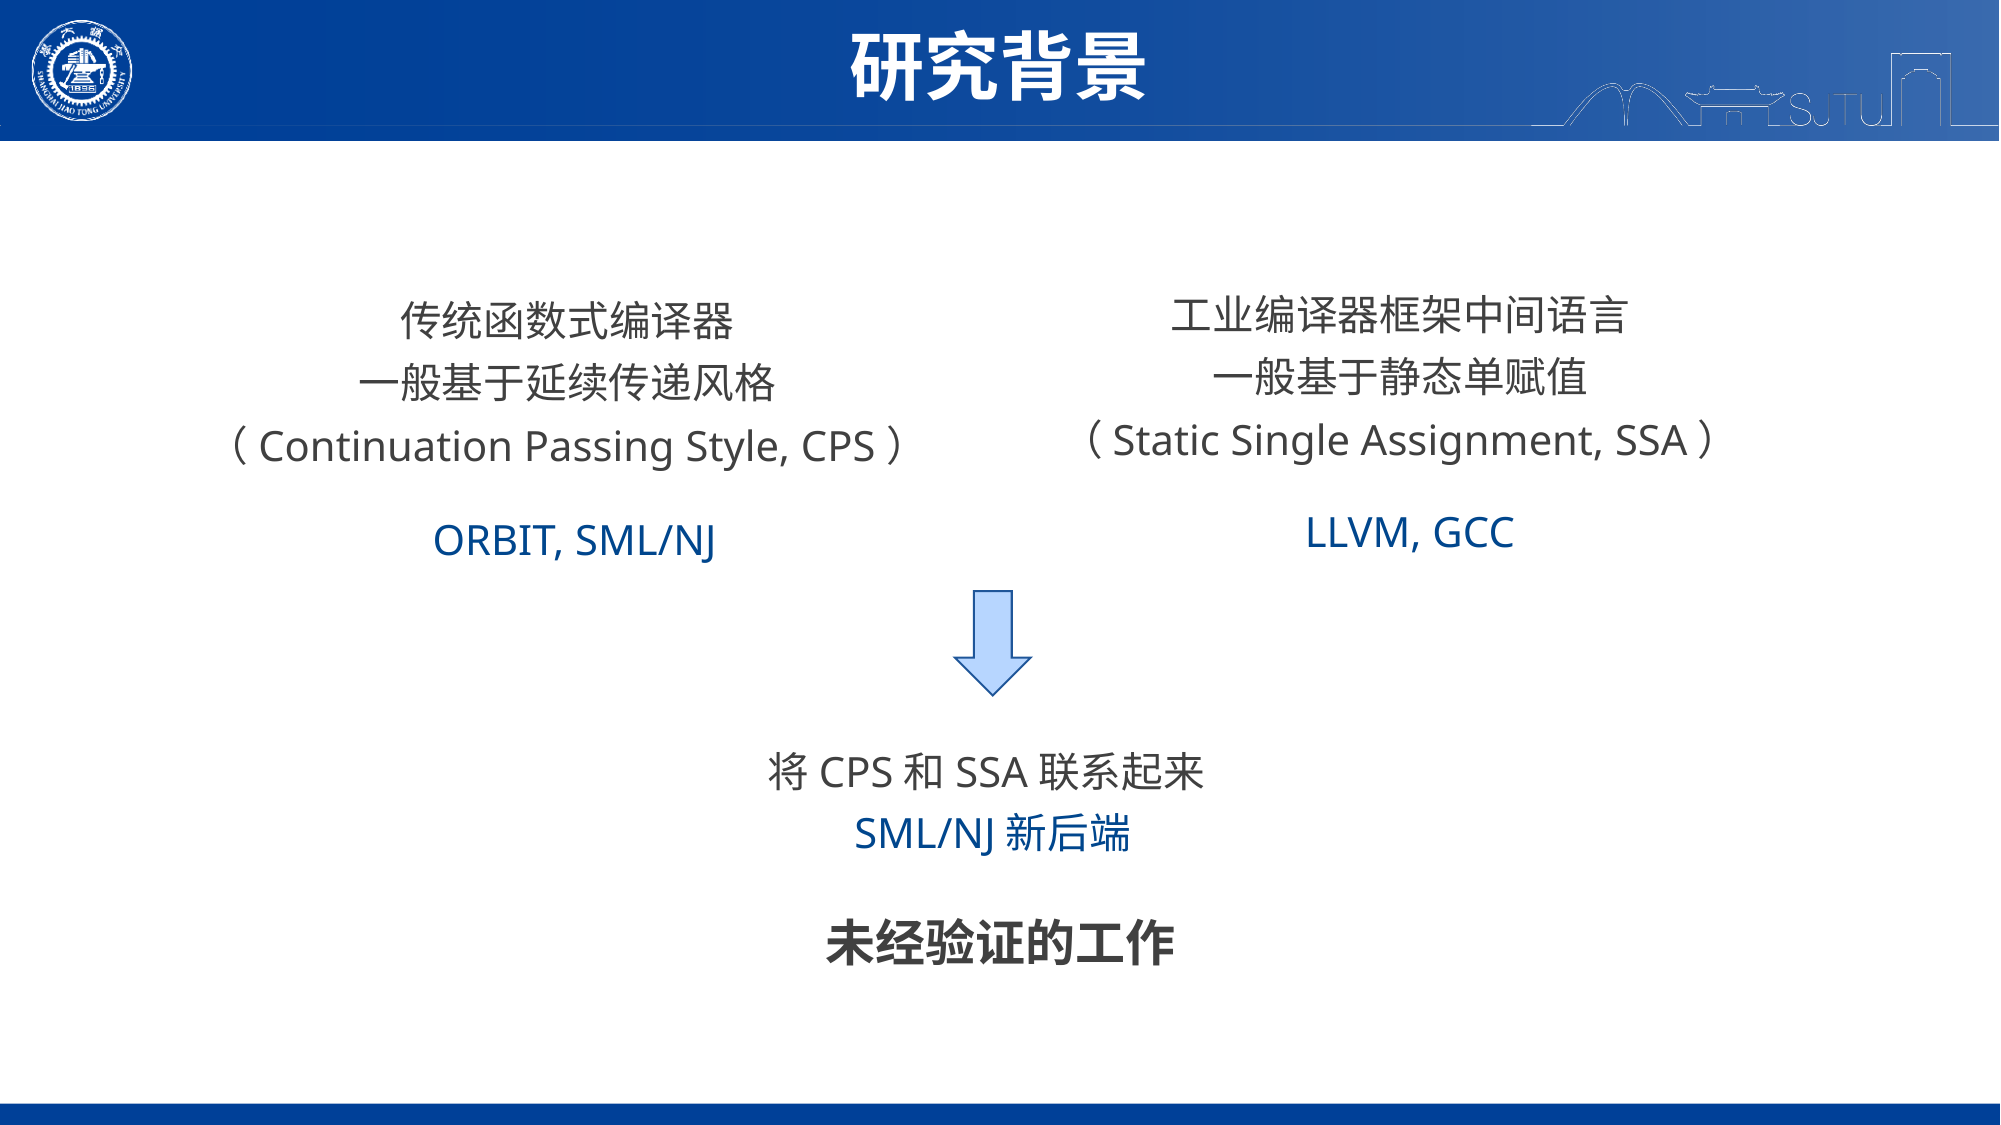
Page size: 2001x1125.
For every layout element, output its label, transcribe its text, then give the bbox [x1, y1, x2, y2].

text_box LLVM, GCC [1026, 498, 1794, 563]
list 研究背景 [1, 0, 1999, 141]
text_box 未经验证的工作 [718, 903, 1281, 979]
text_box 将CPS和SSA联系起来 [602, 738, 1370, 803]
text_box ORBIT, SML/NJ [190, 506, 959, 572]
text_box SML/NJ新后端 [609, 799, 1377, 864]
text_box 工业编译器框架中间语言 一般基于静态单赋值 （Static Single Assignment, SSA） [958, 281, 1843, 534]
text_box [952, 590, 1034, 697]
text_box 传统函数式编译器 一般基于延续传递风格 （Continuation Passing Style, CPS） [157, 287, 978, 477]
